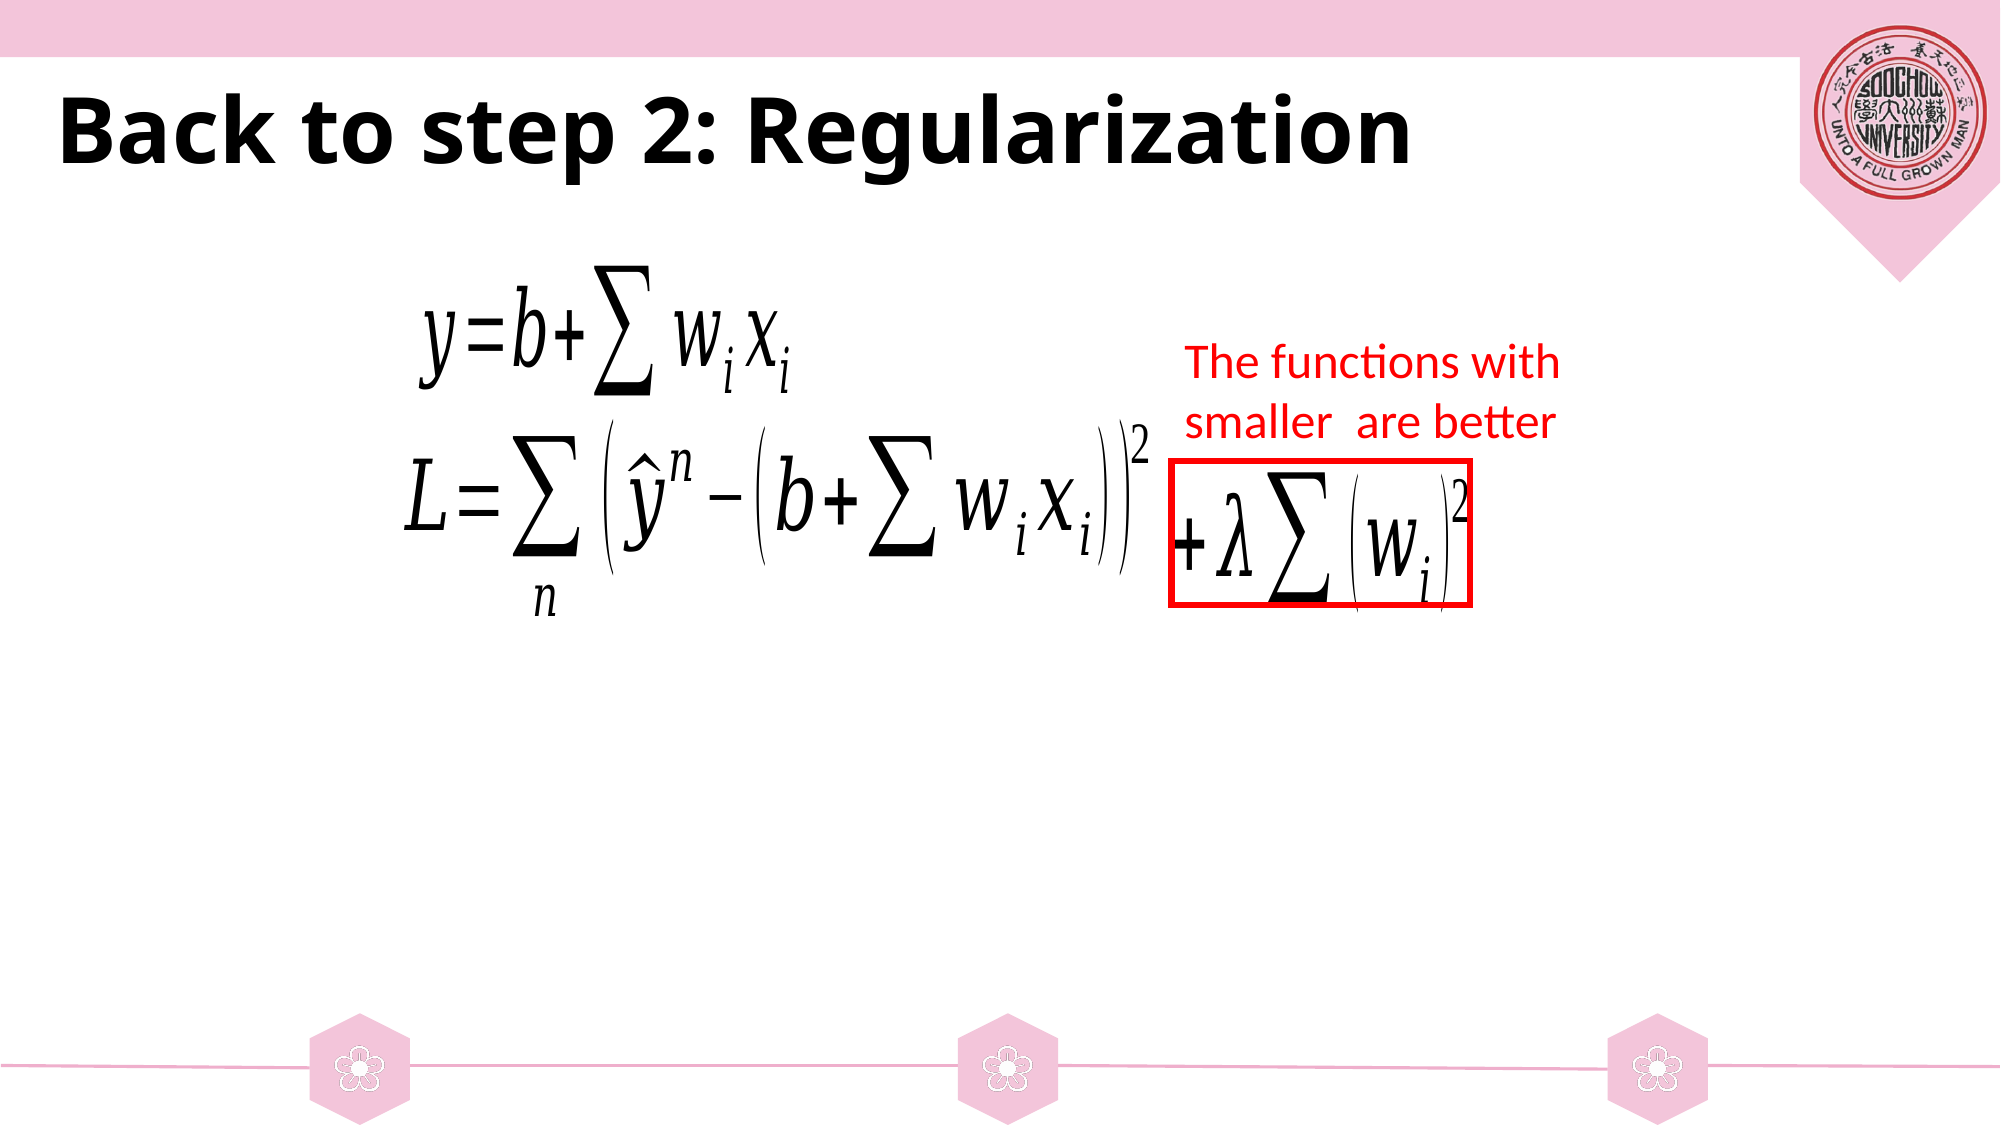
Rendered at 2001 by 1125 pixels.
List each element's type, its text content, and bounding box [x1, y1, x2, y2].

text_box [1171, 460, 1471, 606]
title Back to step 2: Regularization [40, 25, 1766, 243]
picture [1629, 1043, 1685, 1093]
picture [1811, 23, 1989, 202]
picture [979, 1043, 1035, 1093]
picture [331, 1043, 387, 1093]
